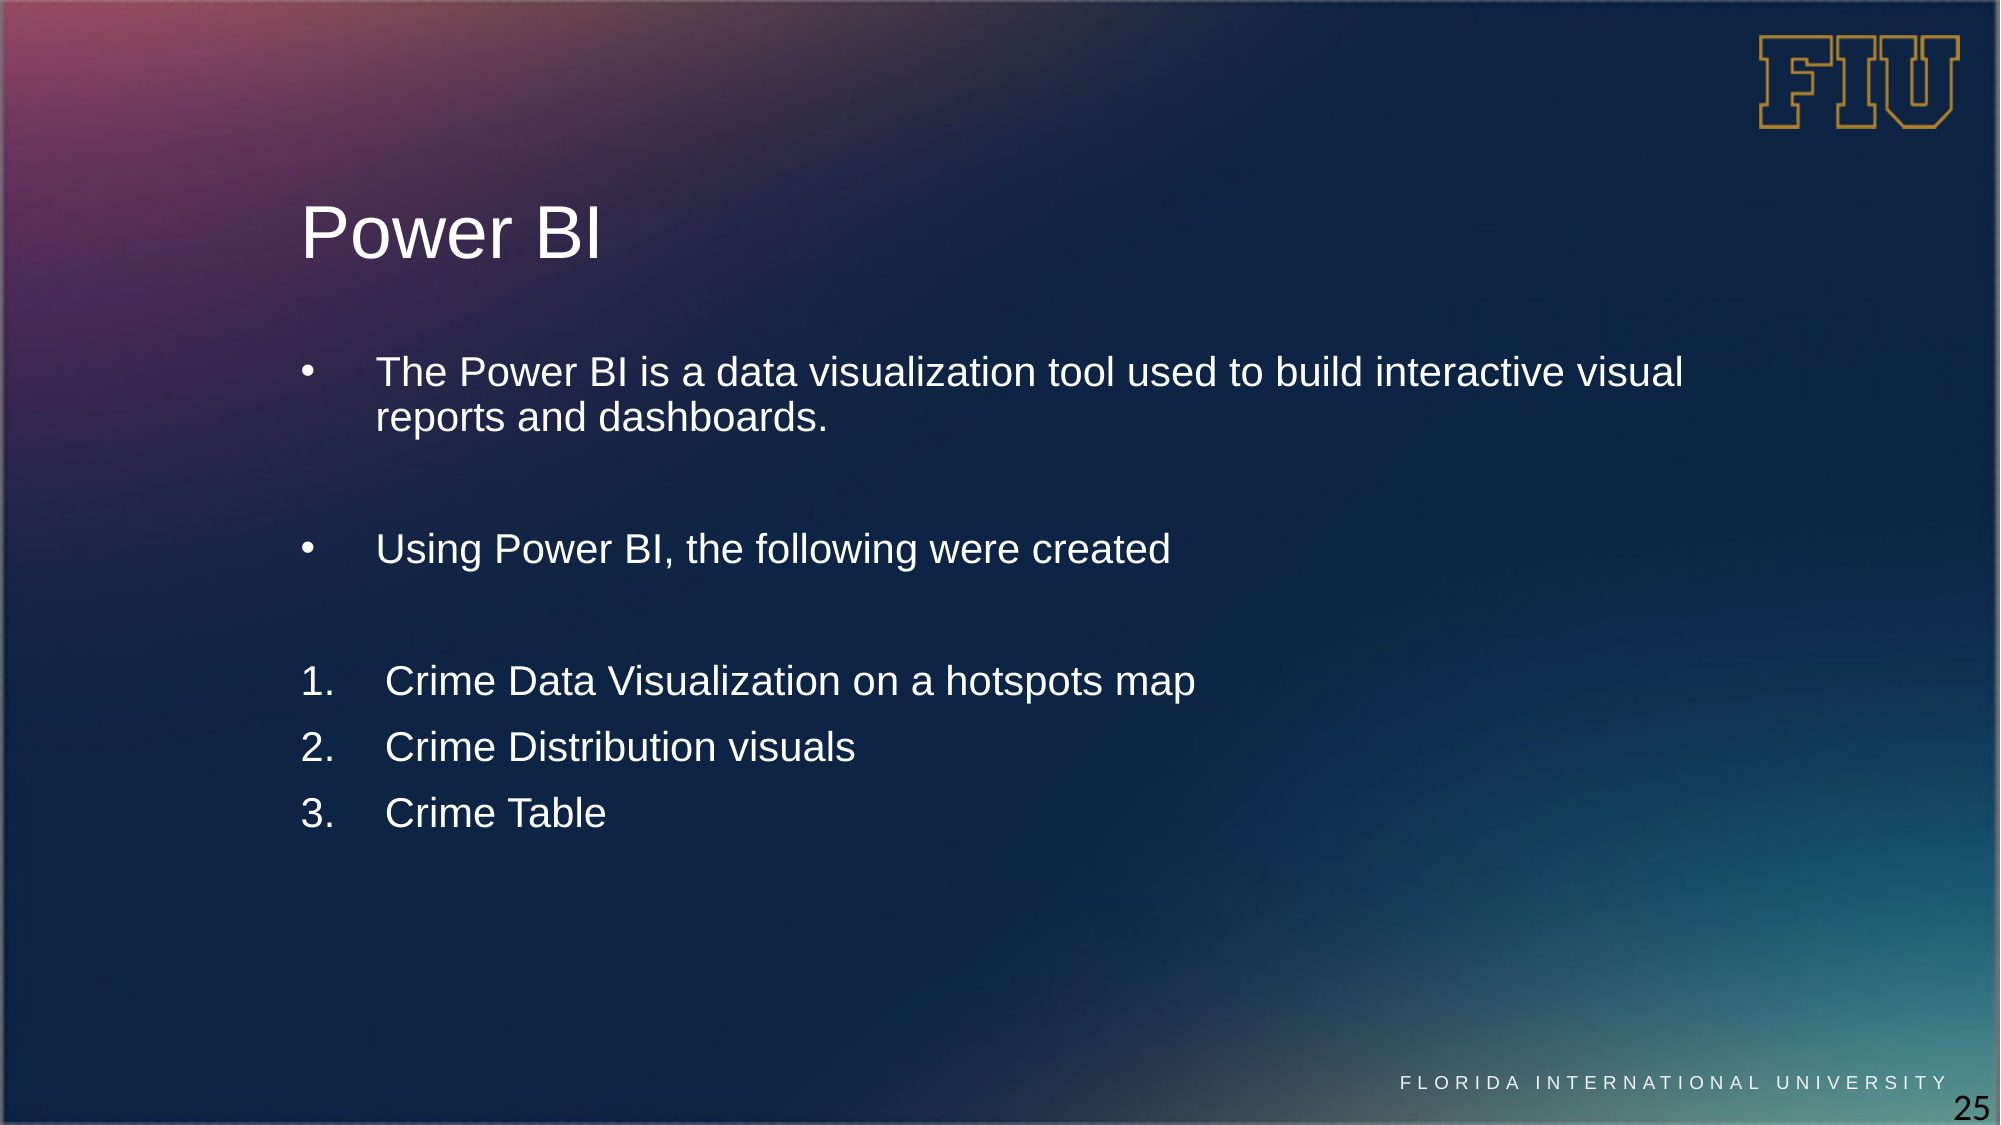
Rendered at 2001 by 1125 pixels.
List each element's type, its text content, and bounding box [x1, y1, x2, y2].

text_box The Power BI is a data visualization tool used to build interactive visual reports and dashboards. Using Power BI, the following were created Crime Data Visualization on a hotspots map Crime Distribution visuals Crime Table [285, 344, 1760, 1055]
text_box 25 [1938, 1076, 2000, 1125]
title Power BI [285, 125, 1760, 344]
picture [0, 0, 2000, 1125]
